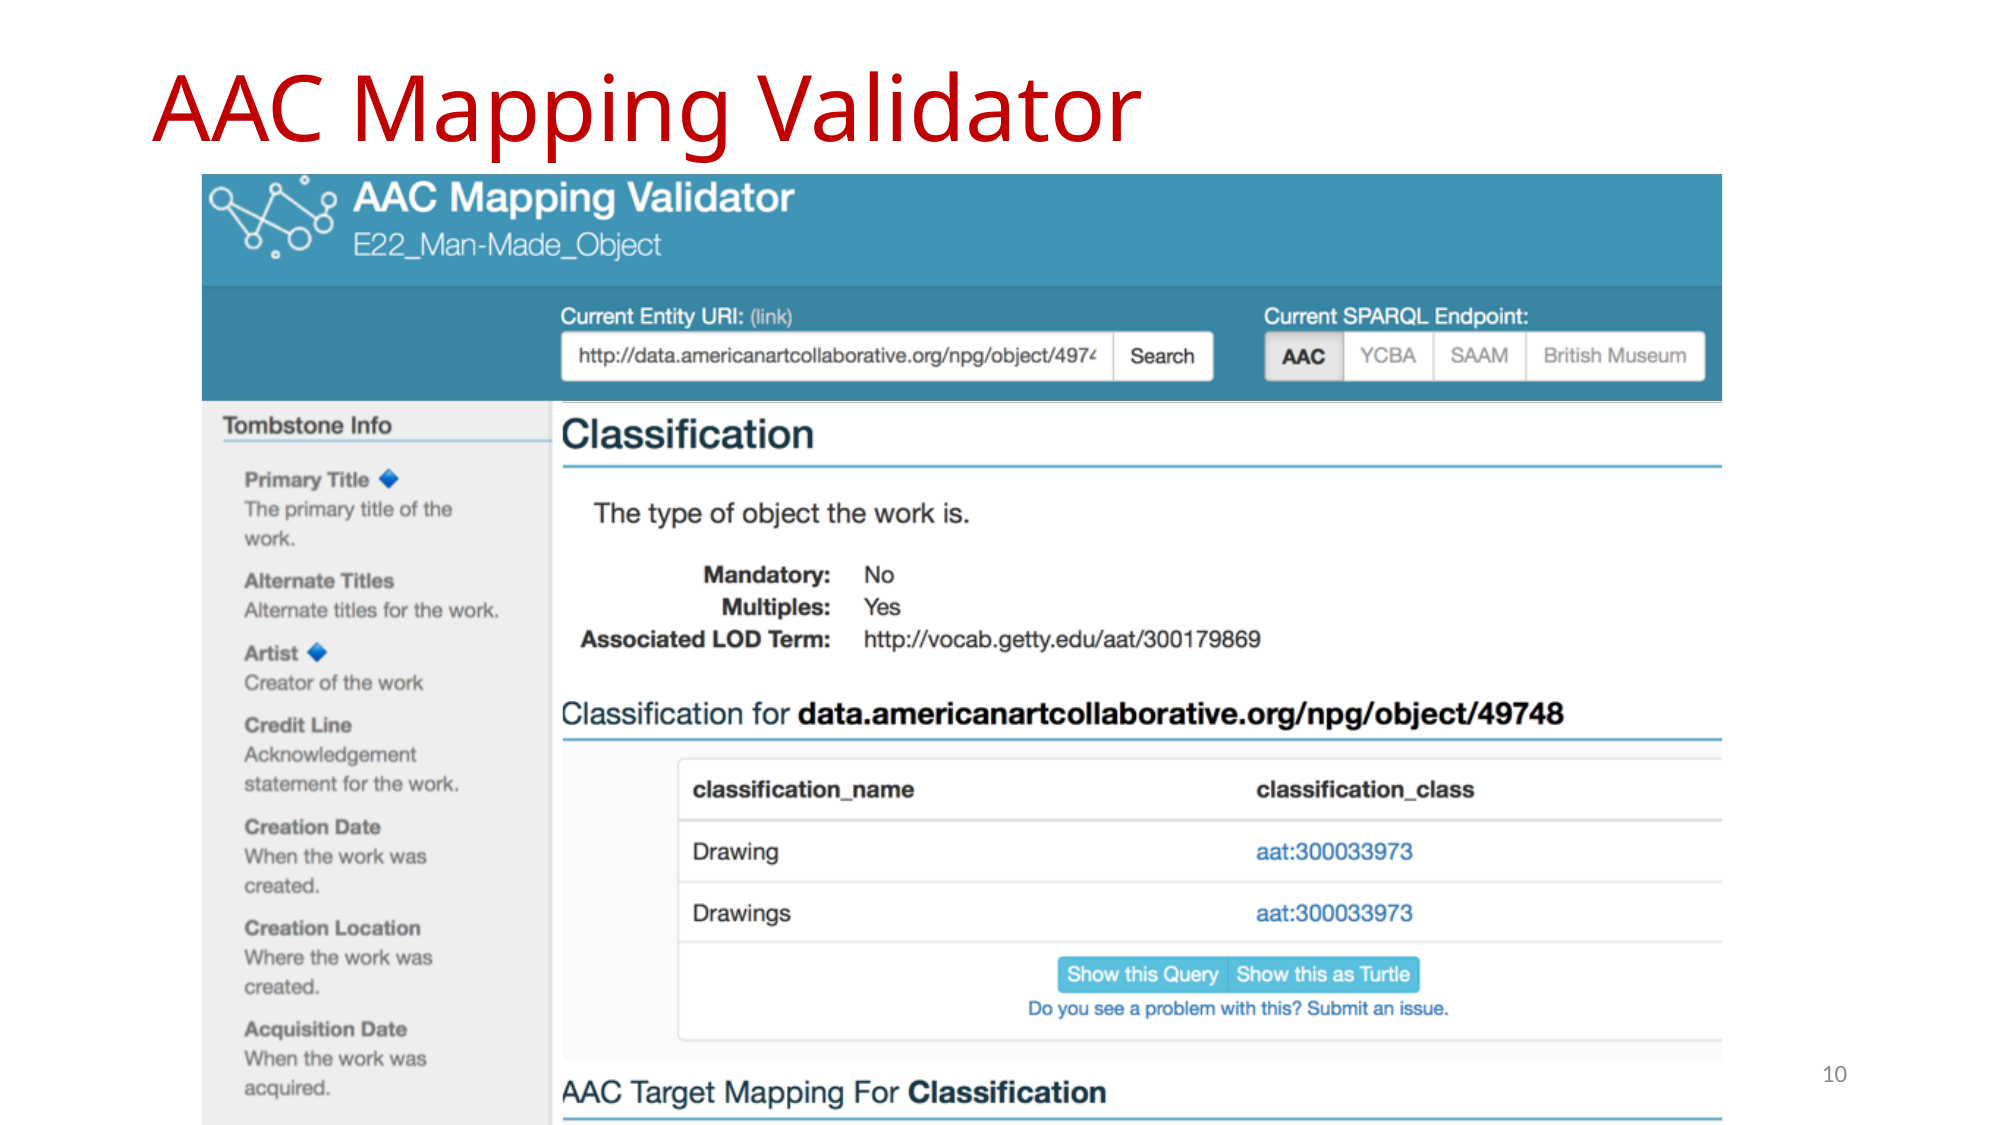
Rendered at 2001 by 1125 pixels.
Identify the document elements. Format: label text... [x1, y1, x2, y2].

slide_number 10 [1723, 1042, 1863, 1103]
title AAC Mapping Validator [137, 2, 1863, 221]
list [201, 174, 1723, 1125]
